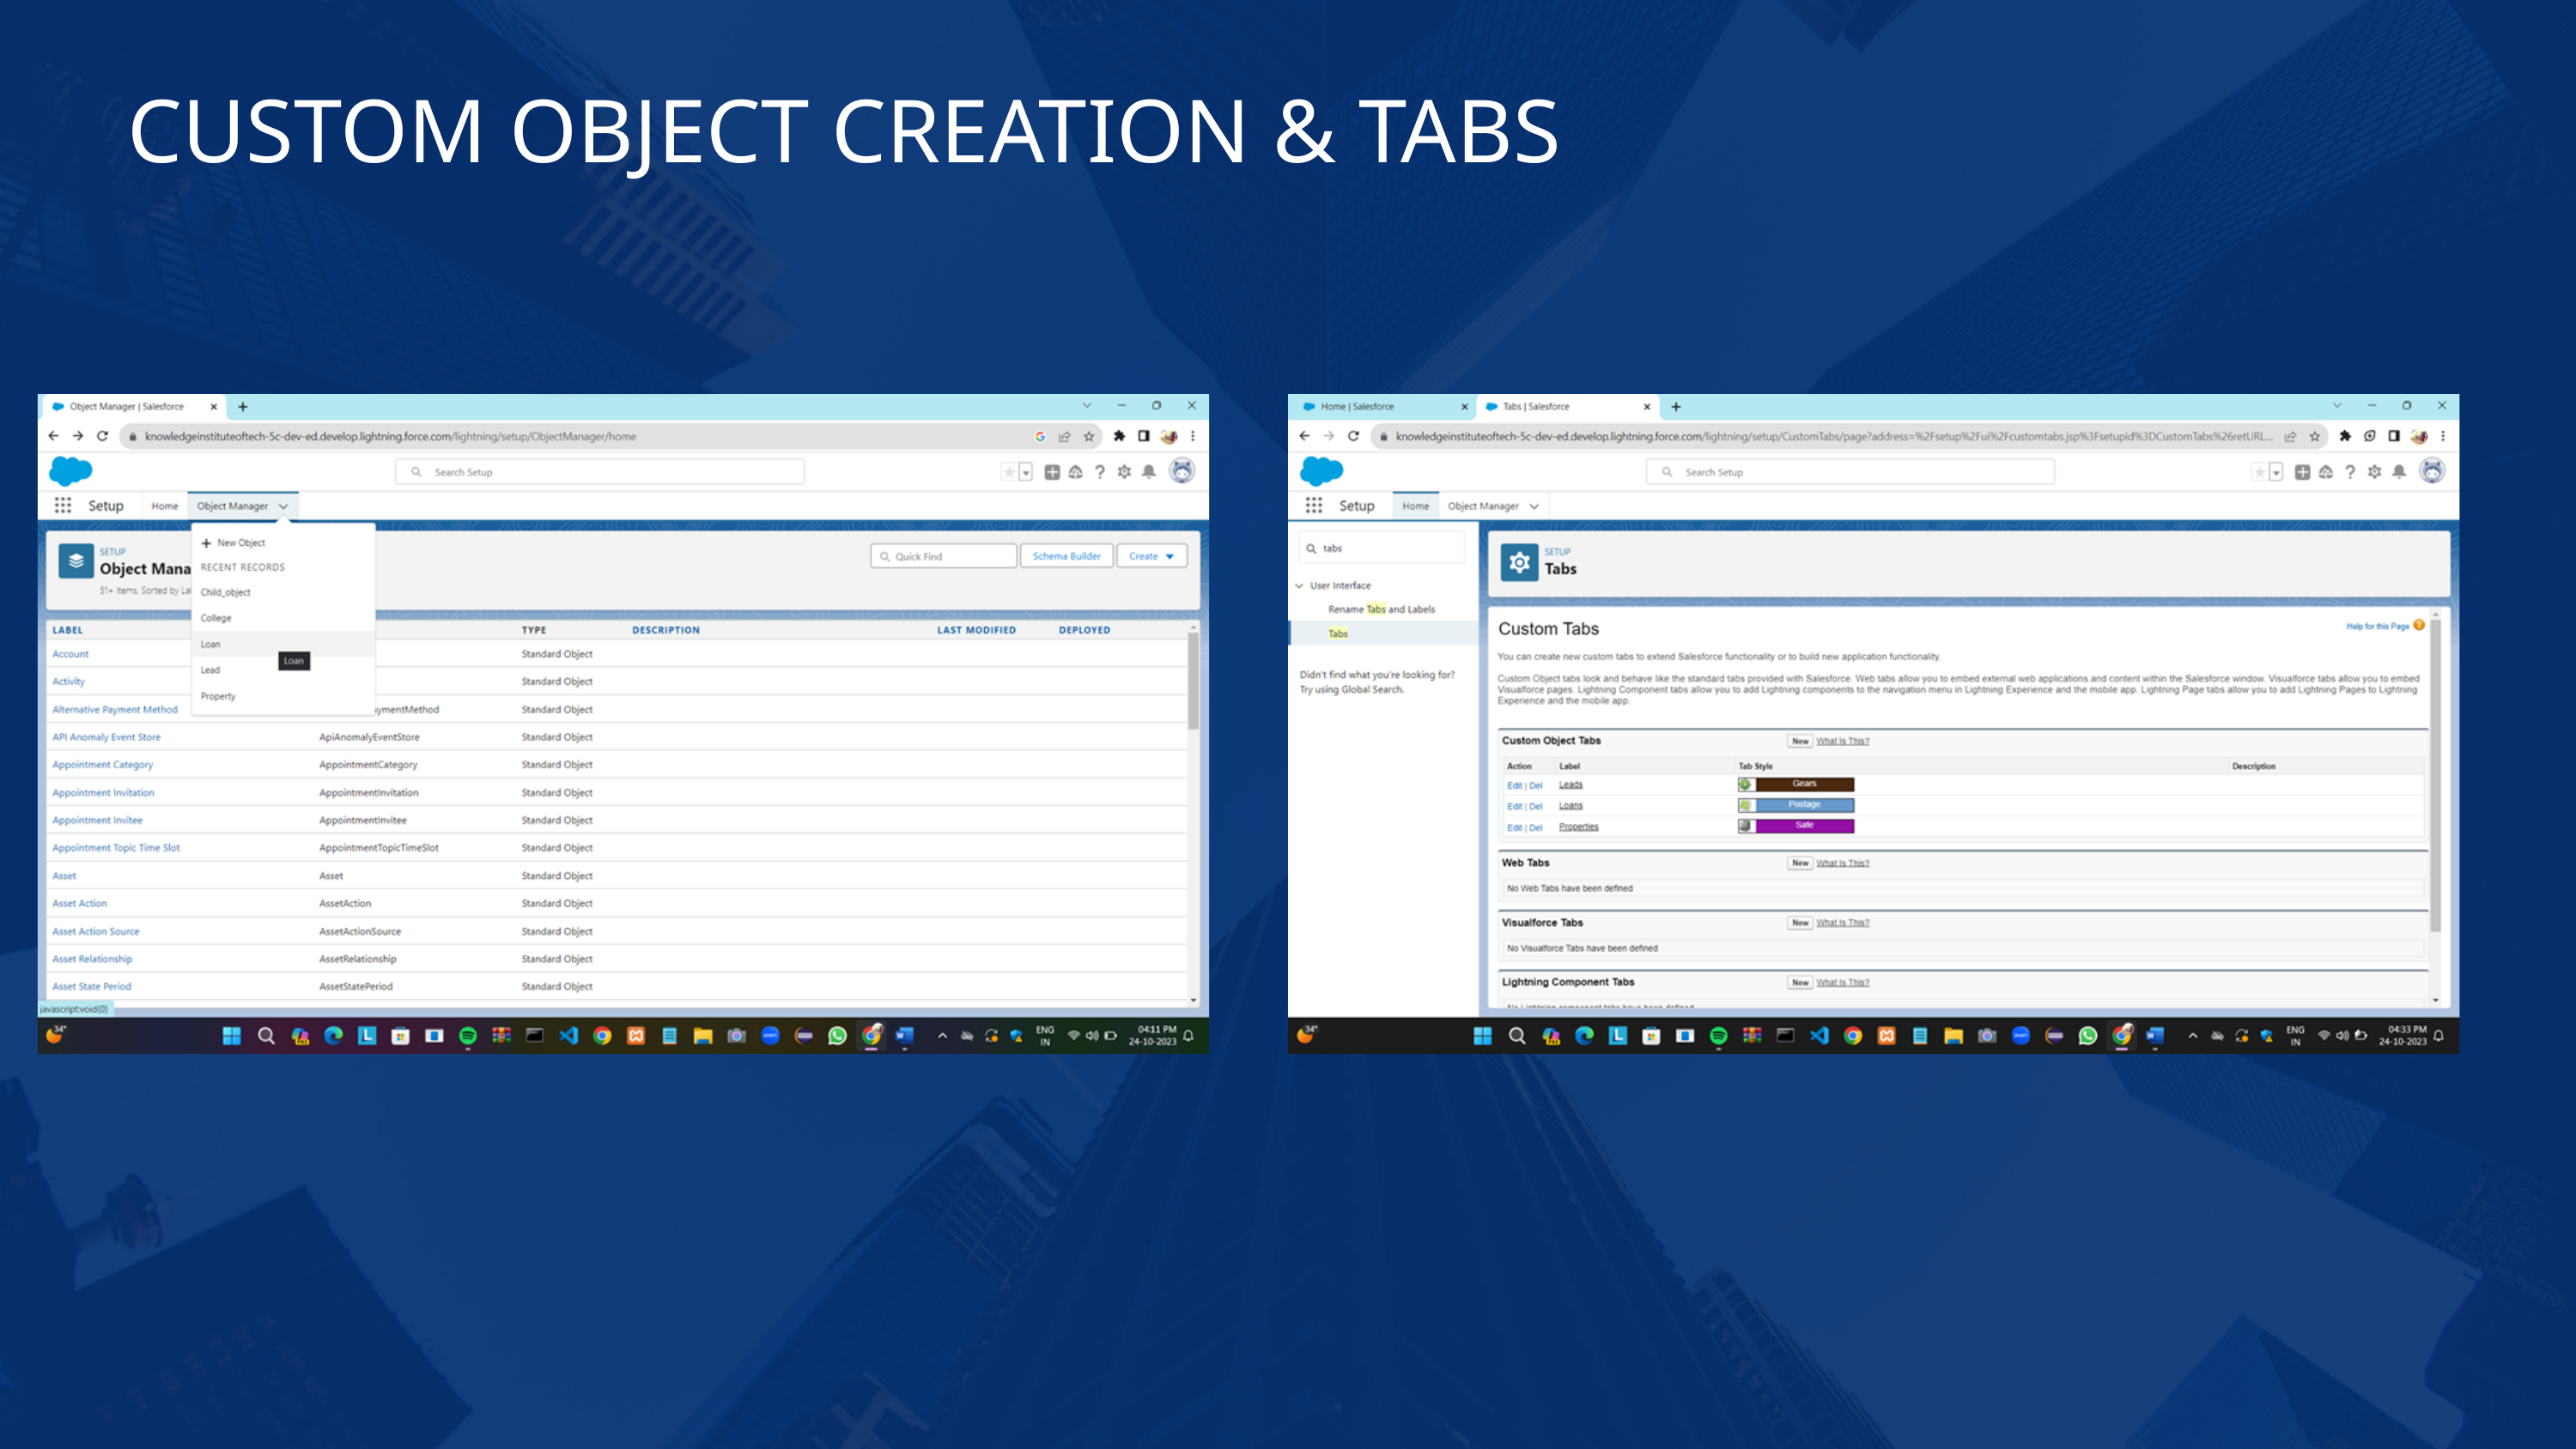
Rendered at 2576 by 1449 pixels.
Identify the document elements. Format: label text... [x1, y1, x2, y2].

text_box [0, 0, 2576, 1449]
text_box [1287, 394, 2460, 1054]
text_box [37, 394, 1210, 1054]
text_box CUSTOM OBJECT CREATION & TABS [37, 58, 1651, 185]
